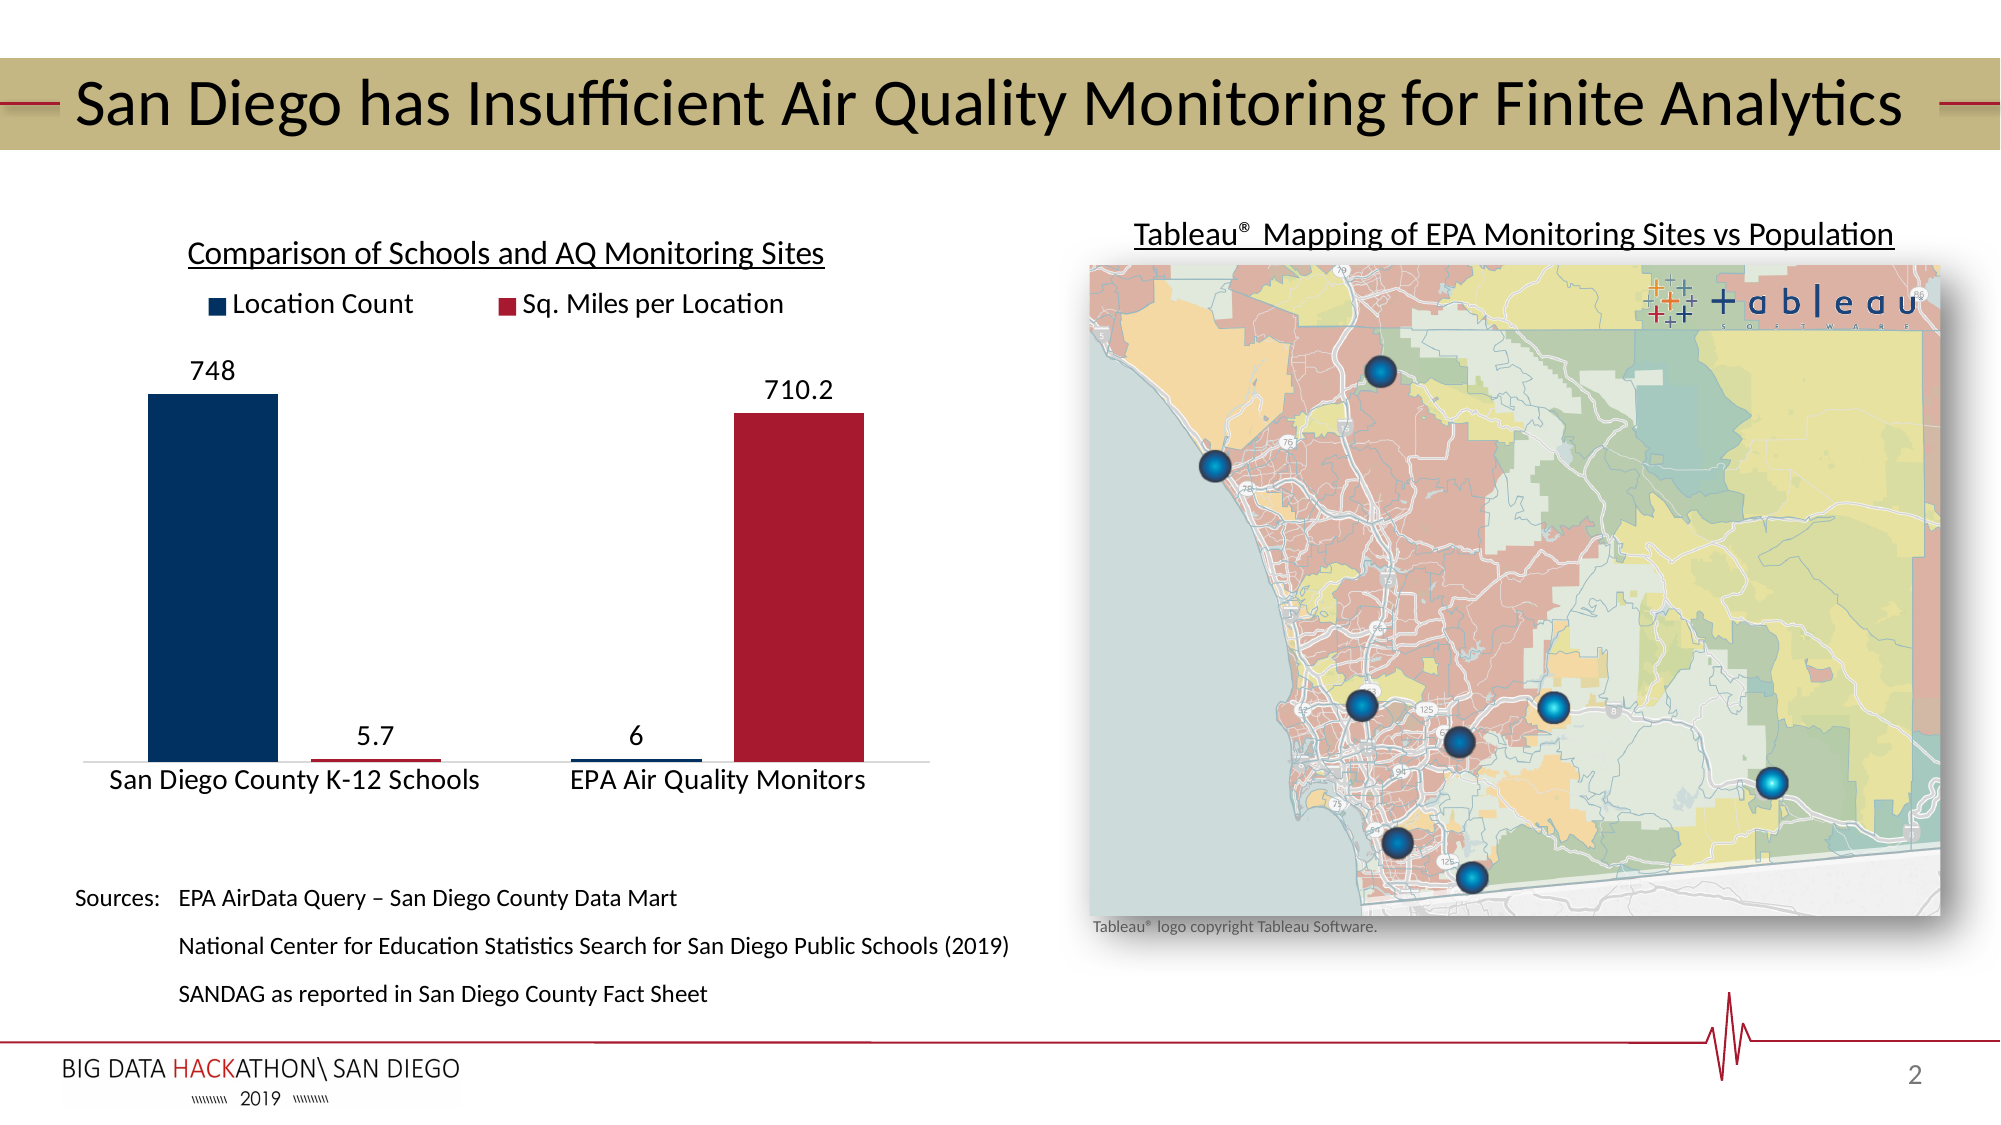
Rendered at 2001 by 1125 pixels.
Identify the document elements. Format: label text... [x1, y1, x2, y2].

picture [1089, 265, 1952, 916]
list Sources: EPA AirData Query – San Diego County Data Mart National Center for Education Statistics Search for San Diego Public Schools (2019) SANDAG as reported in San Diego County Fact Sheet [60, 877, 1048, 1021]
text_box Tableau® Mapping of EPA Monitoring Sites vs Population [1089, 209, 1940, 265]
picture [62, 1057, 461, 1108]
title San Diego has Insufficient Air Quality Monitoring for Finite Analytics [60, 60, 1940, 148]
chart [59, 209, 953, 838]
text_box Tableau® logo copyright Tableau Software. [1078, 877, 1414, 964]
slide_number 2 [1487, 1042, 1938, 1103]
